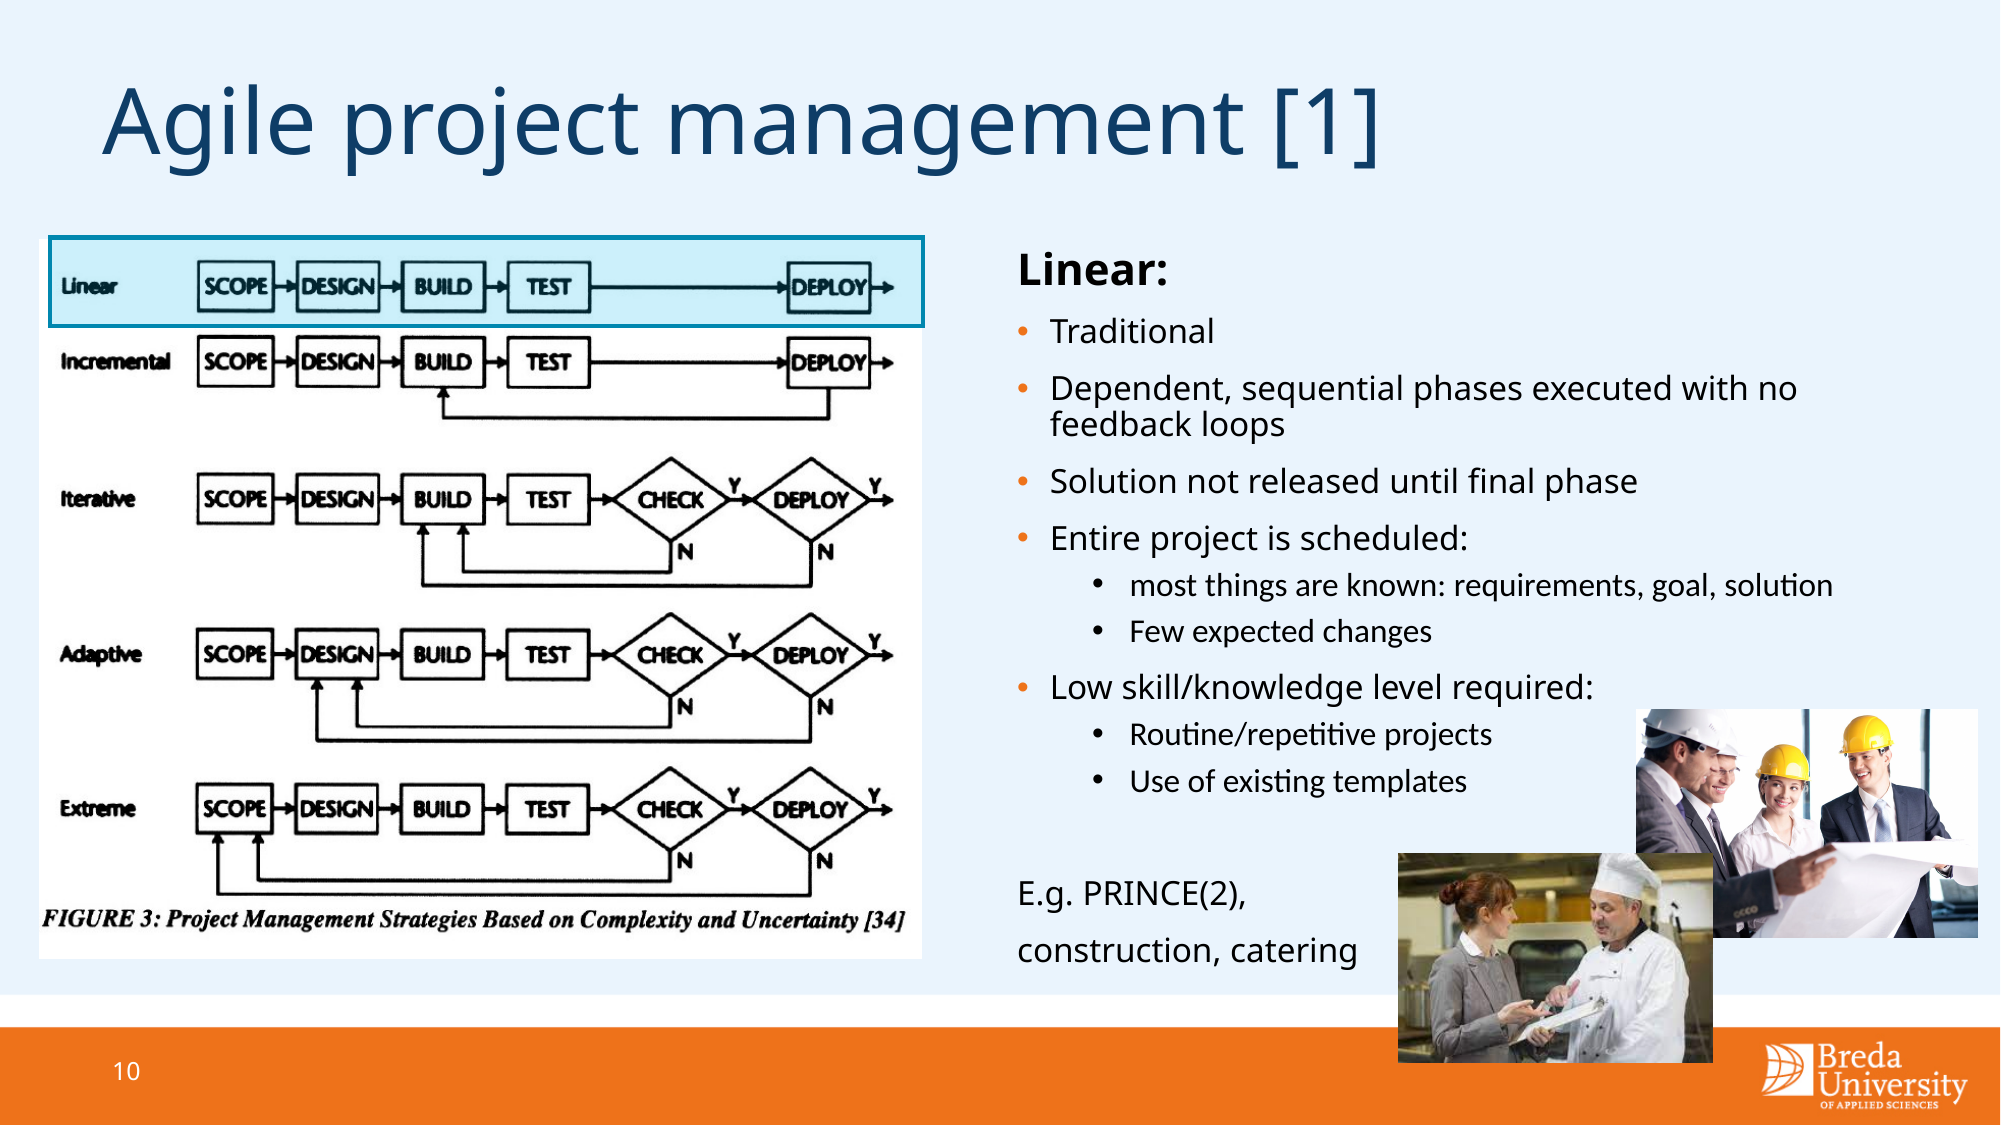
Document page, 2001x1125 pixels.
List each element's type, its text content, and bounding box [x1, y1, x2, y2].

list Linear: Traditional Dependent, sequential phases executed with no feedback loops Solution not released until final phase Entire project is scheduled: most things are known: requirements, goal, solution Few expected changes Low skill/knowledge level required: Routine/repetitive projects Use of existing templates E.g. PRINCE(2), construction, catering [1002, 239, 1887, 878]
title Agile project management [1] [88, 67, 1917, 210]
picture [0, 0, 2001, 1125]
slide_number 10 [97, 1042, 198, 1103]
text_box [49, 236, 924, 327]
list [39, 239, 922, 959]
